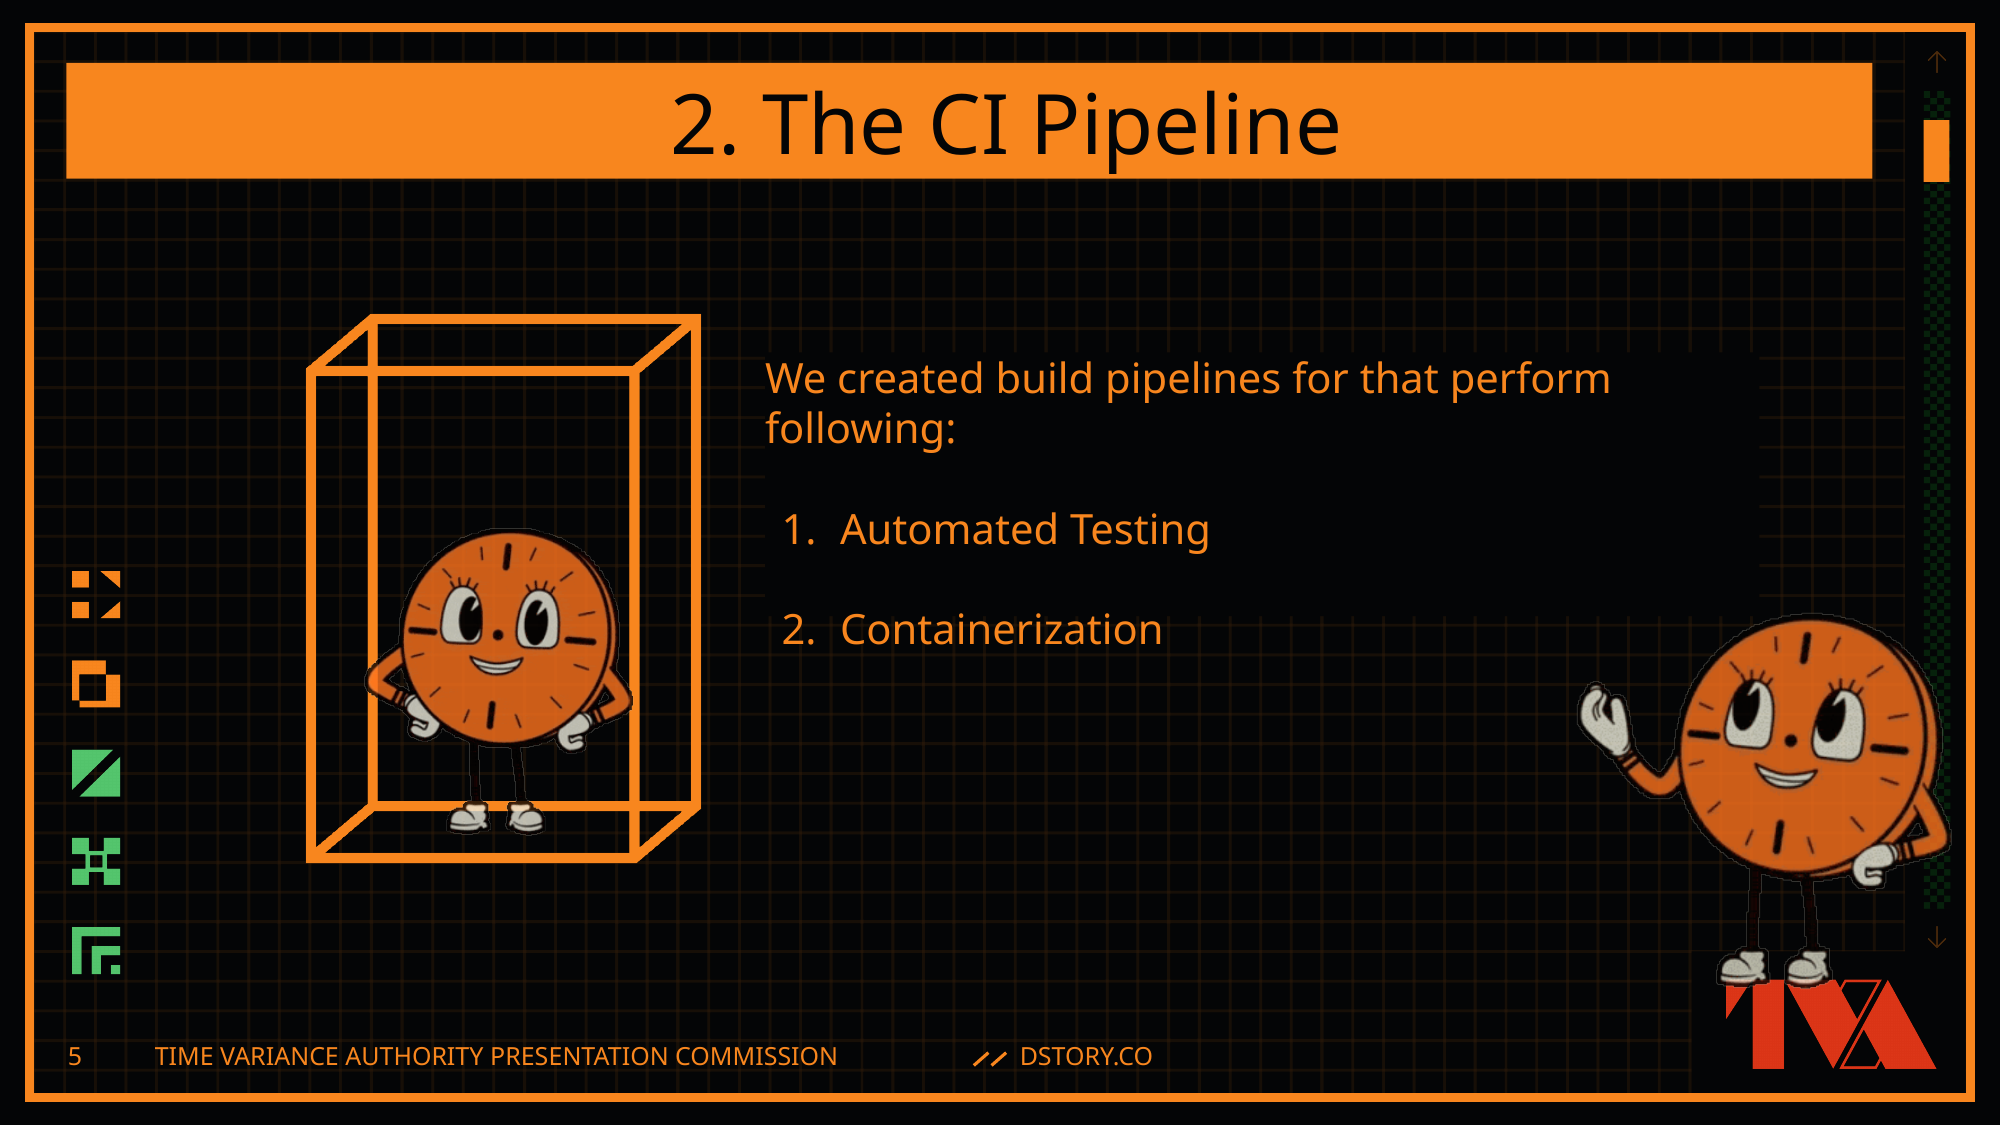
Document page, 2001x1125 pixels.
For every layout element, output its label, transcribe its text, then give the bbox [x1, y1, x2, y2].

picture [34, 32, 1993, 1093]
text_box [1923, 120, 1950, 182]
picture [1922, 47, 1952, 77]
text_box 2. The CI Pipeline [66, 62, 1873, 179]
text_box We created build pipelines for that perform following: Automated Testing Containerization [765, 352, 1760, 617]
